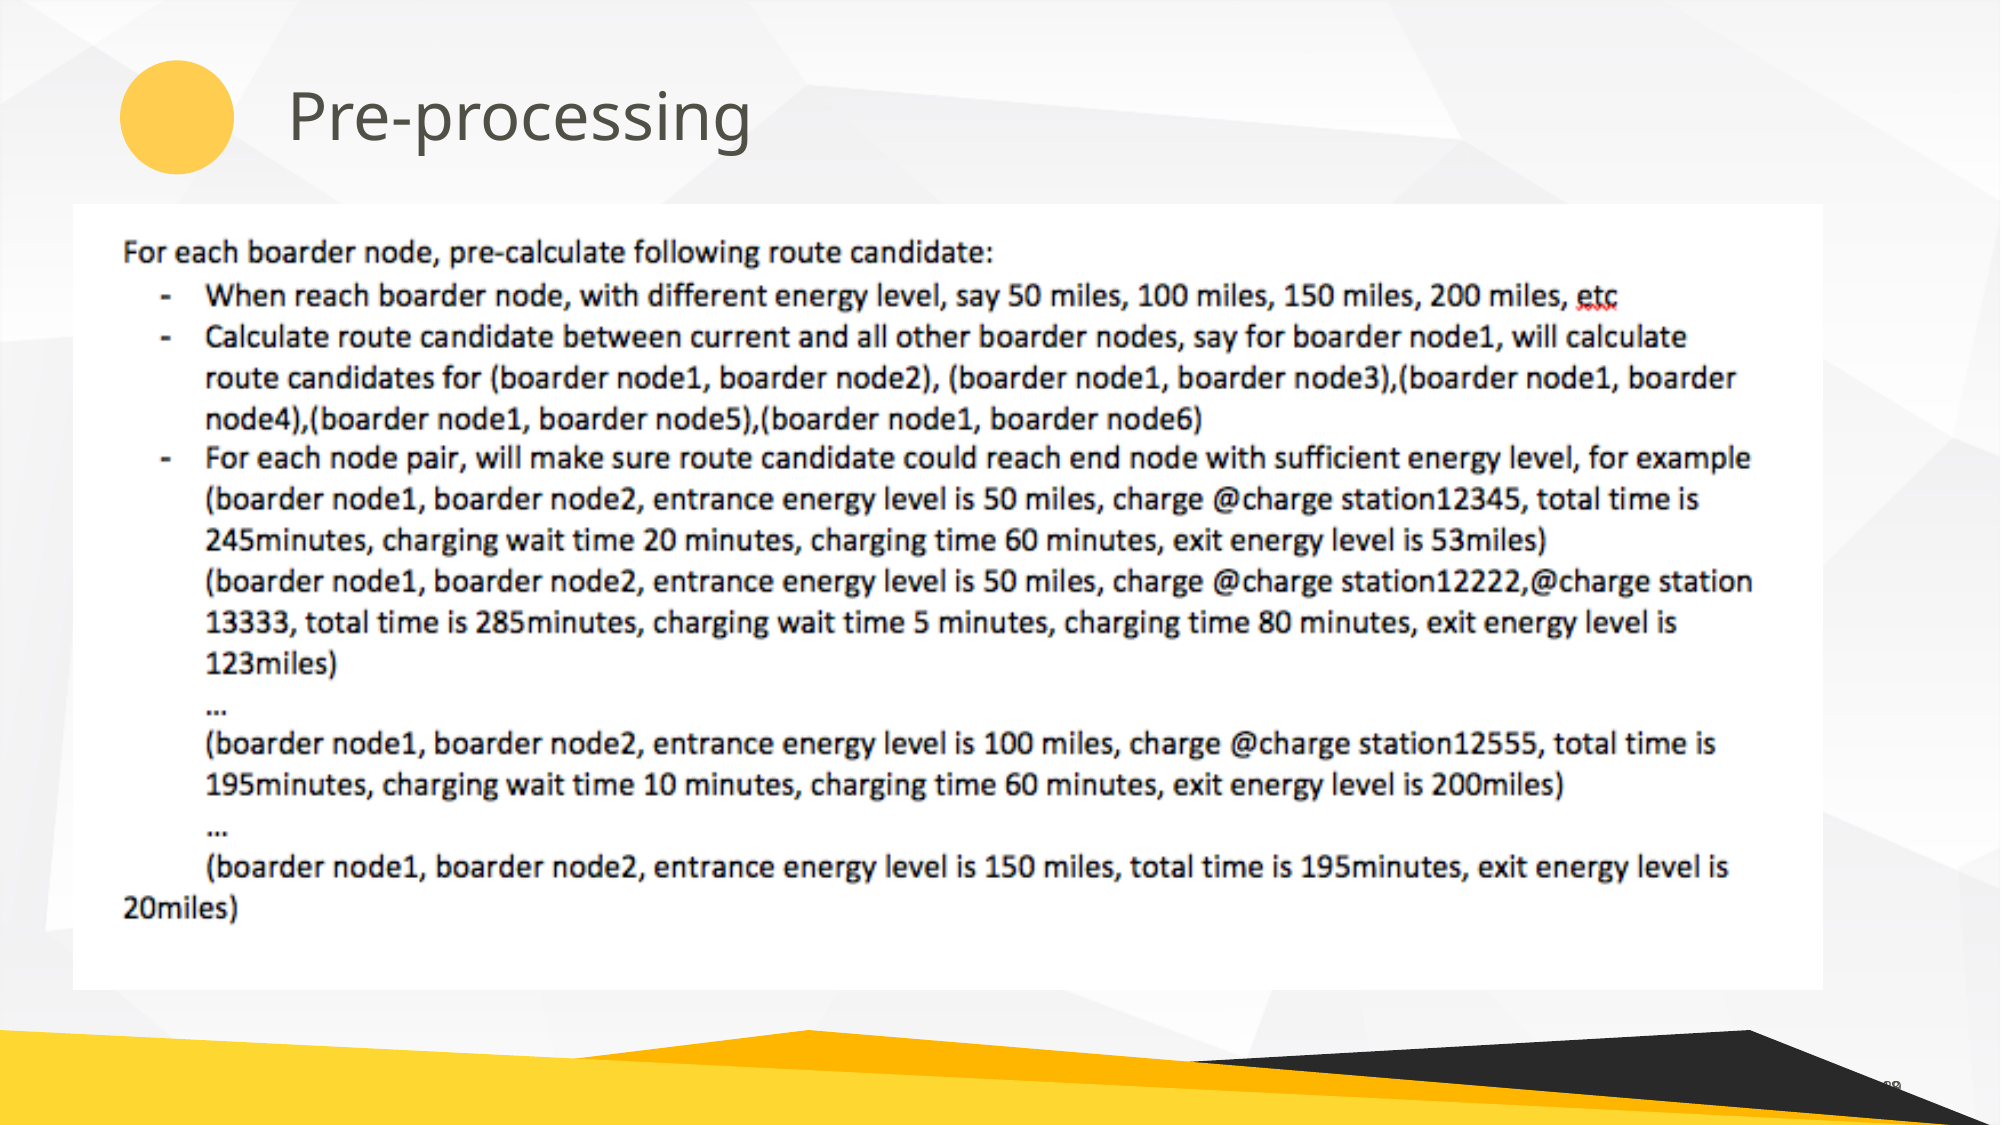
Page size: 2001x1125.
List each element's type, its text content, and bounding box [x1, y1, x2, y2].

picture [0, 0, 2001, 1125]
text_box Pre-processing [272, 76, 2000, 222]
